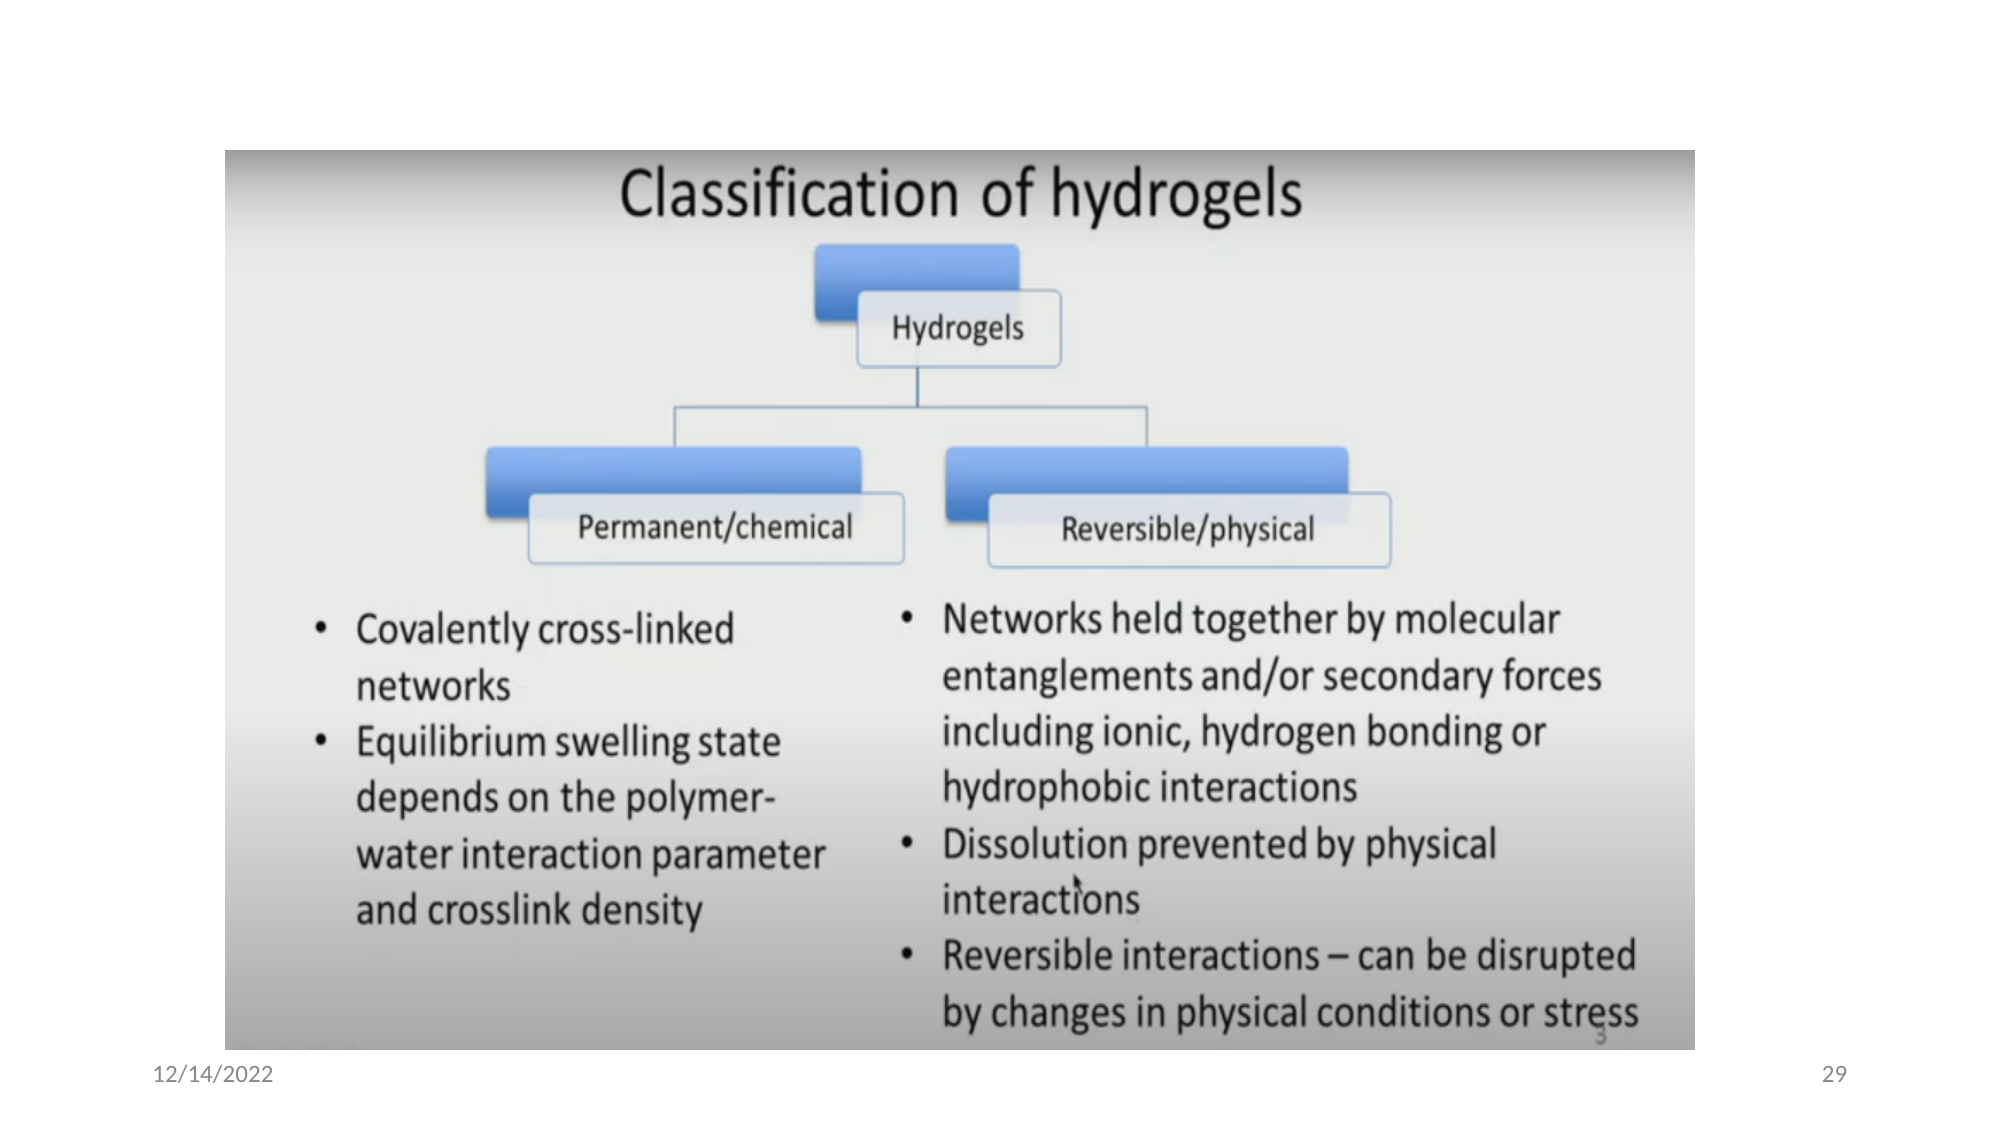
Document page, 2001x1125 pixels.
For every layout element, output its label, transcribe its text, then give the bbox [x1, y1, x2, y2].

slide_number ‹#› [1412, 1042, 1863, 1103]
picture [224, 149, 1696, 1051]
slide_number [137, 1042, 588, 1103]
